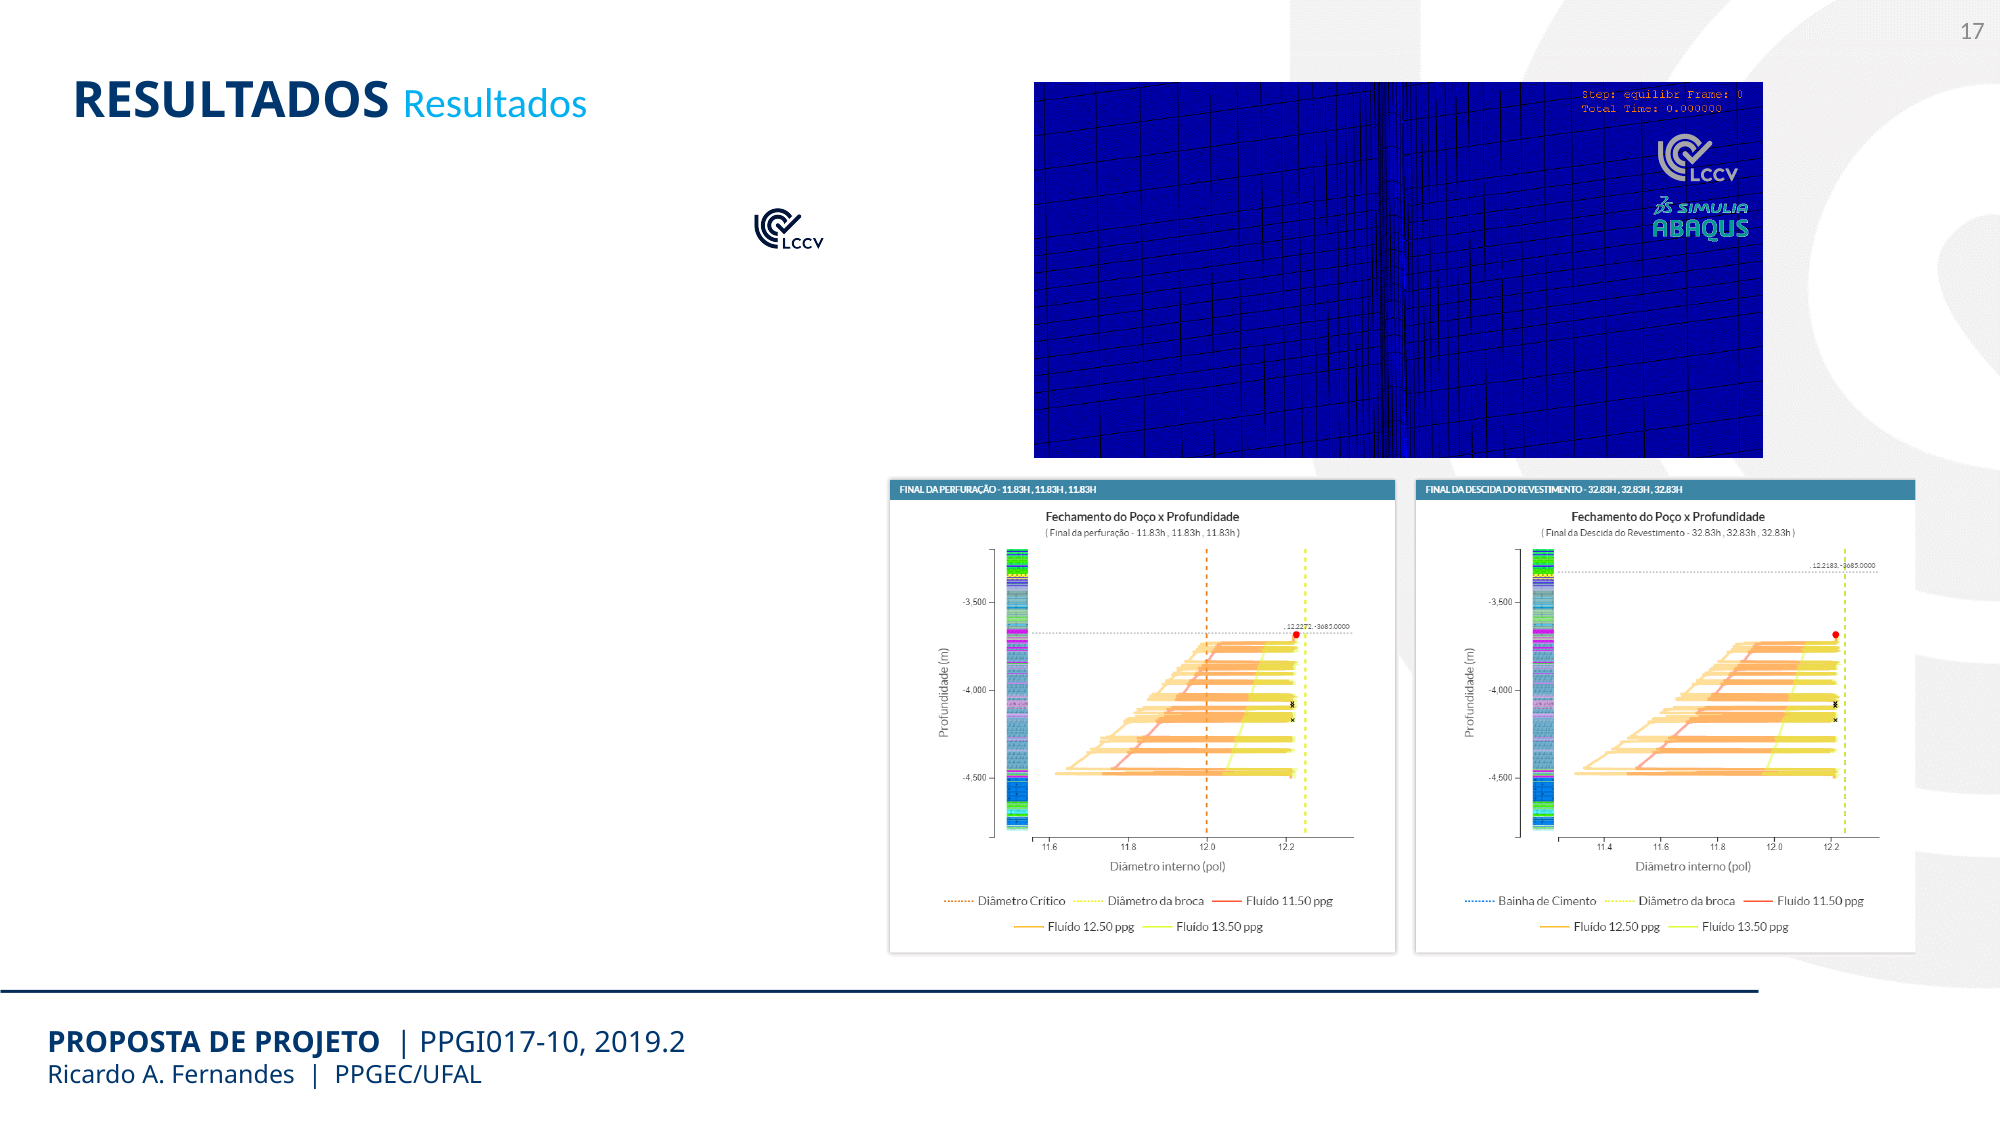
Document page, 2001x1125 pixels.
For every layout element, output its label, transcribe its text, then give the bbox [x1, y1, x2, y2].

slide_number 17 [1550, 0, 2000, 60]
text_box RESULTADOS Resultados [57, 59, 1863, 135]
picture [0, 0, 2000, 1125]
text_box PROPOSTA DE PROJETO | PPGI017-10, 2019.2 Ricardo A. Fernandes | PPGEC/UFAL [32, 1015, 833, 1096]
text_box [1034, 82, 1768, 458]
